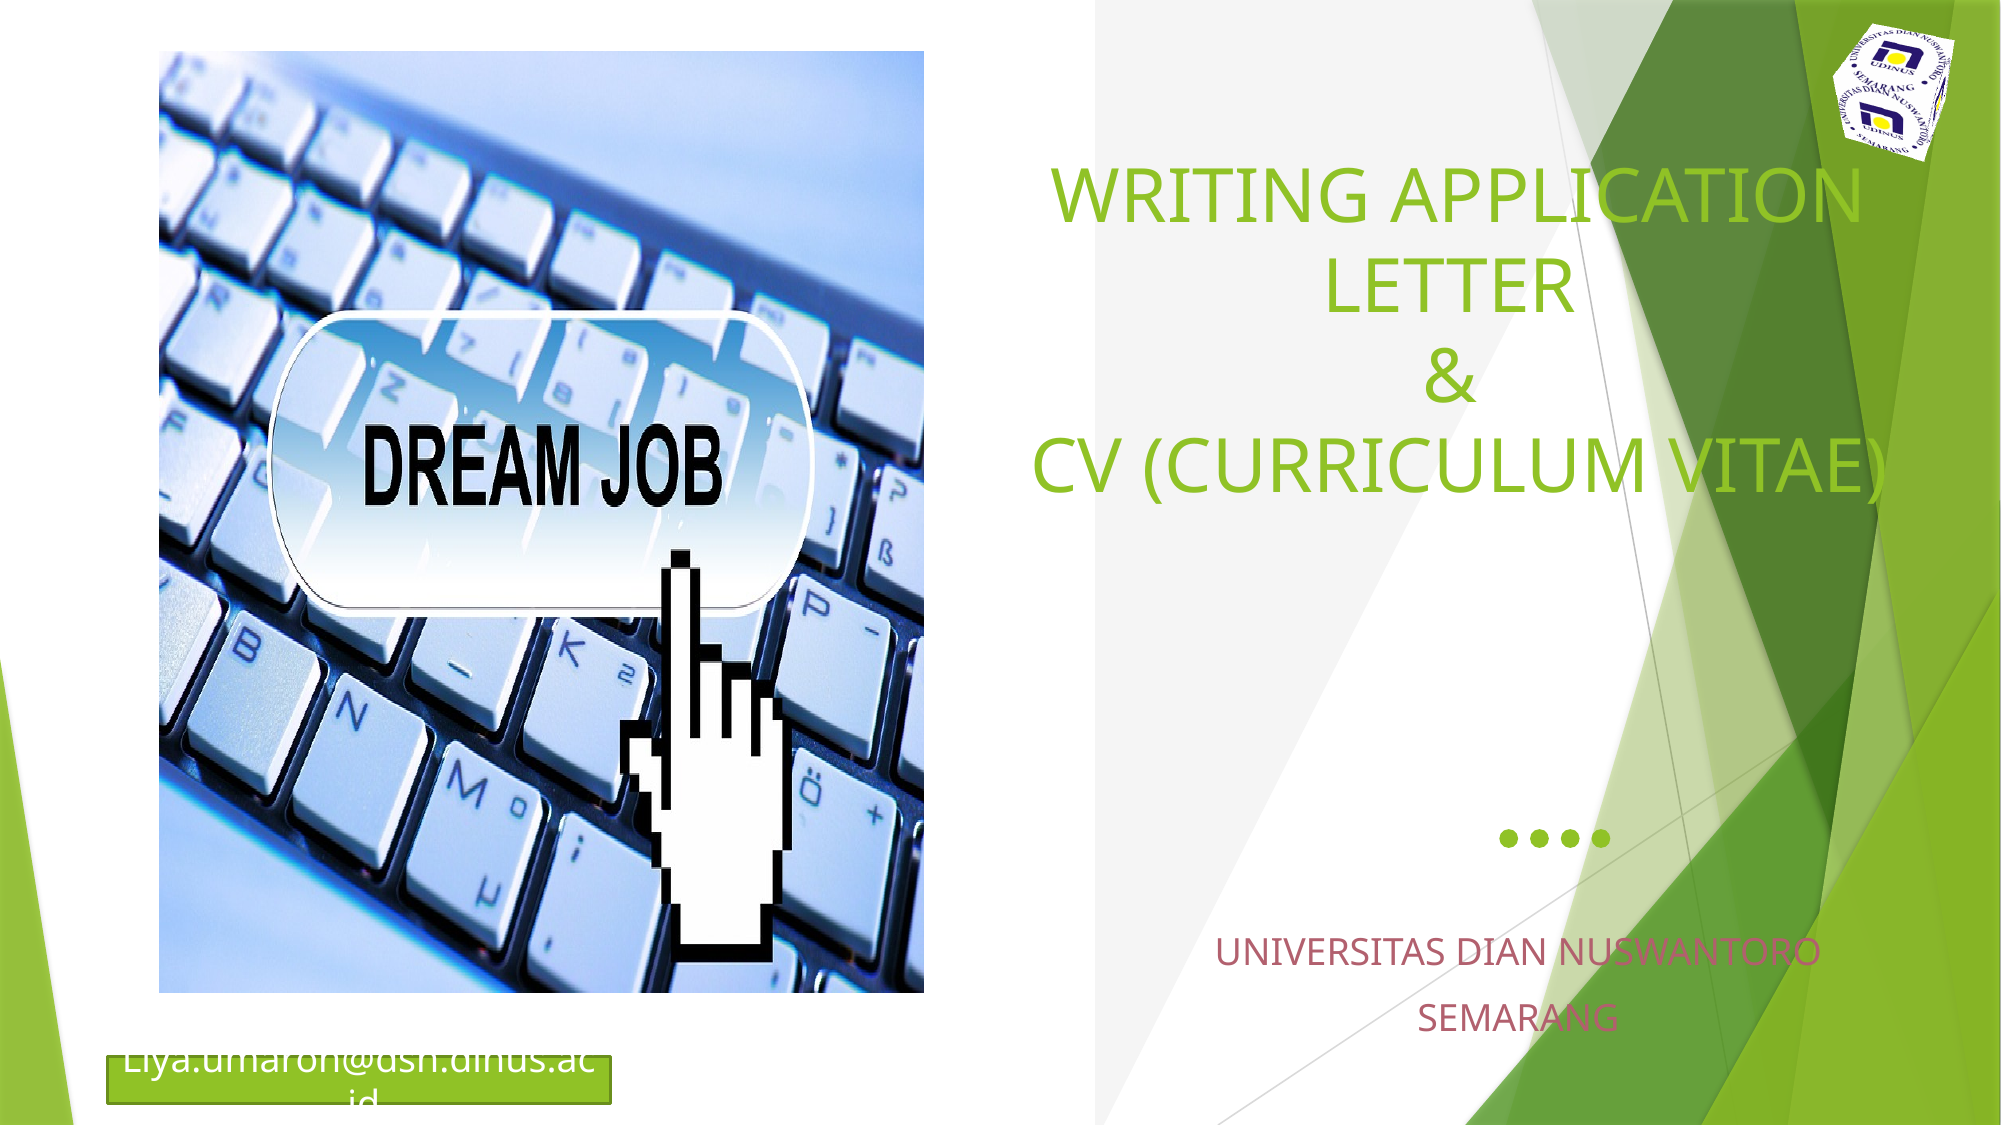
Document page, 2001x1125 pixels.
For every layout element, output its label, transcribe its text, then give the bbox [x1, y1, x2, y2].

title WRITING APPLICATION LETTER & CV (CURRICULUM VITAE) [957, 152, 1961, 606]
text_box Liya.umaroh@dsn.dinus.ac.id [106, 1055, 612, 1105]
picture [159, 51, 924, 993]
subtitle UNIVERSITAS DIAN NUSWANTORO SEMARANG [1175, 855, 1862, 1035]
picture [1822, 15, 1973, 166]
